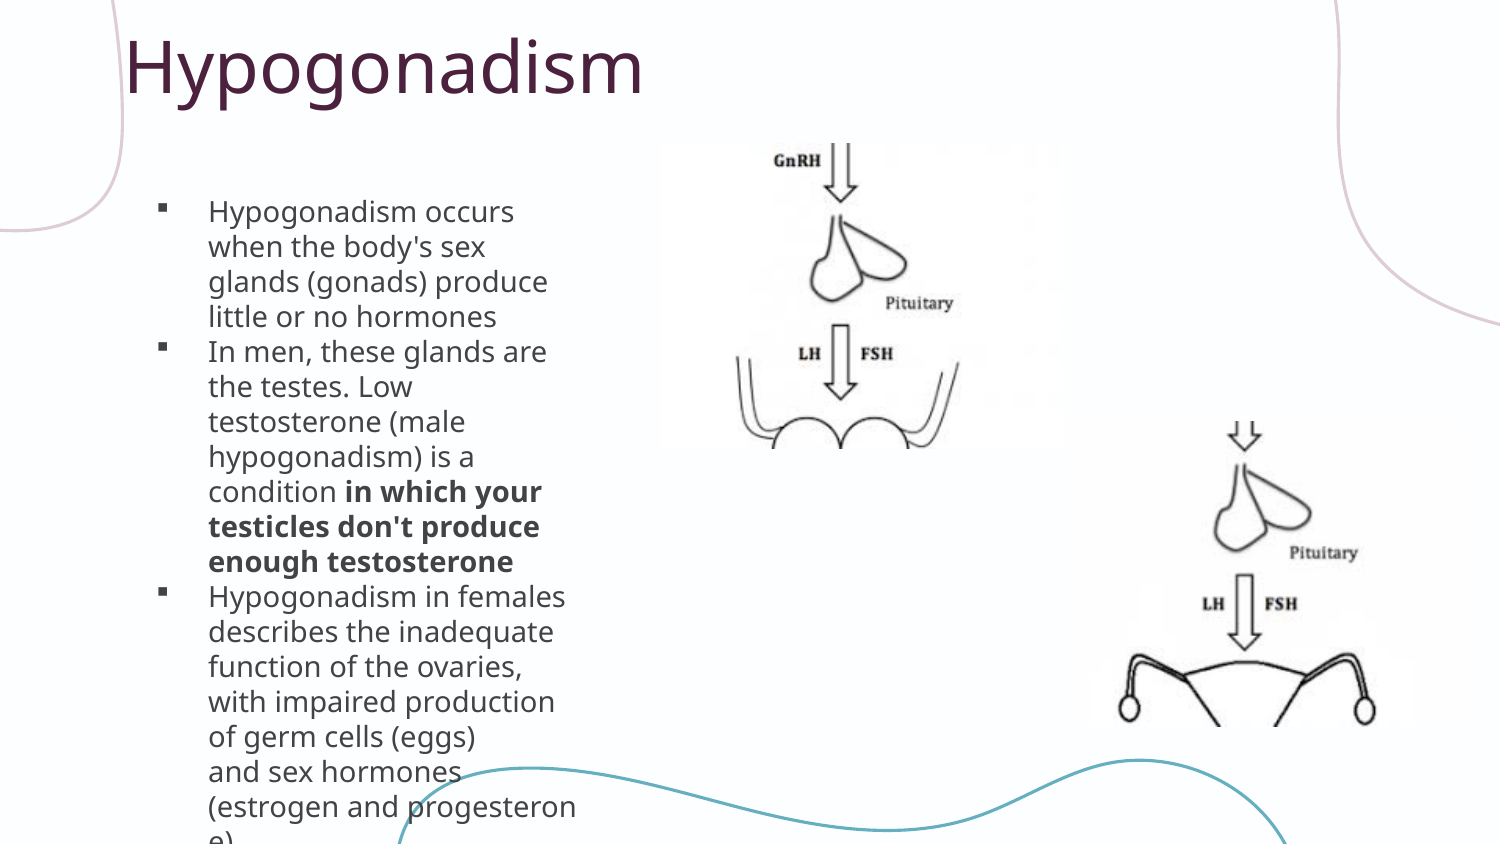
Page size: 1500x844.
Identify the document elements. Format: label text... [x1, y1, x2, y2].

picture [661, 143, 1468, 727]
list Hypogonadism occurs when the body's sex glands (gonads) produce little or no hormones In men, these glands are the testes. Low testosterone (male hypogonadism) is a condition in which your testicles don't produce enough testosterone Hypogonadism in females describes the inadequate function of the ovaries, with impaired production of germ cells (eggs) and sex hormones (estrogen and progesterone) [118, 143, 600, 762]
title Hypogonadism [108, 5, 1373, 188]
